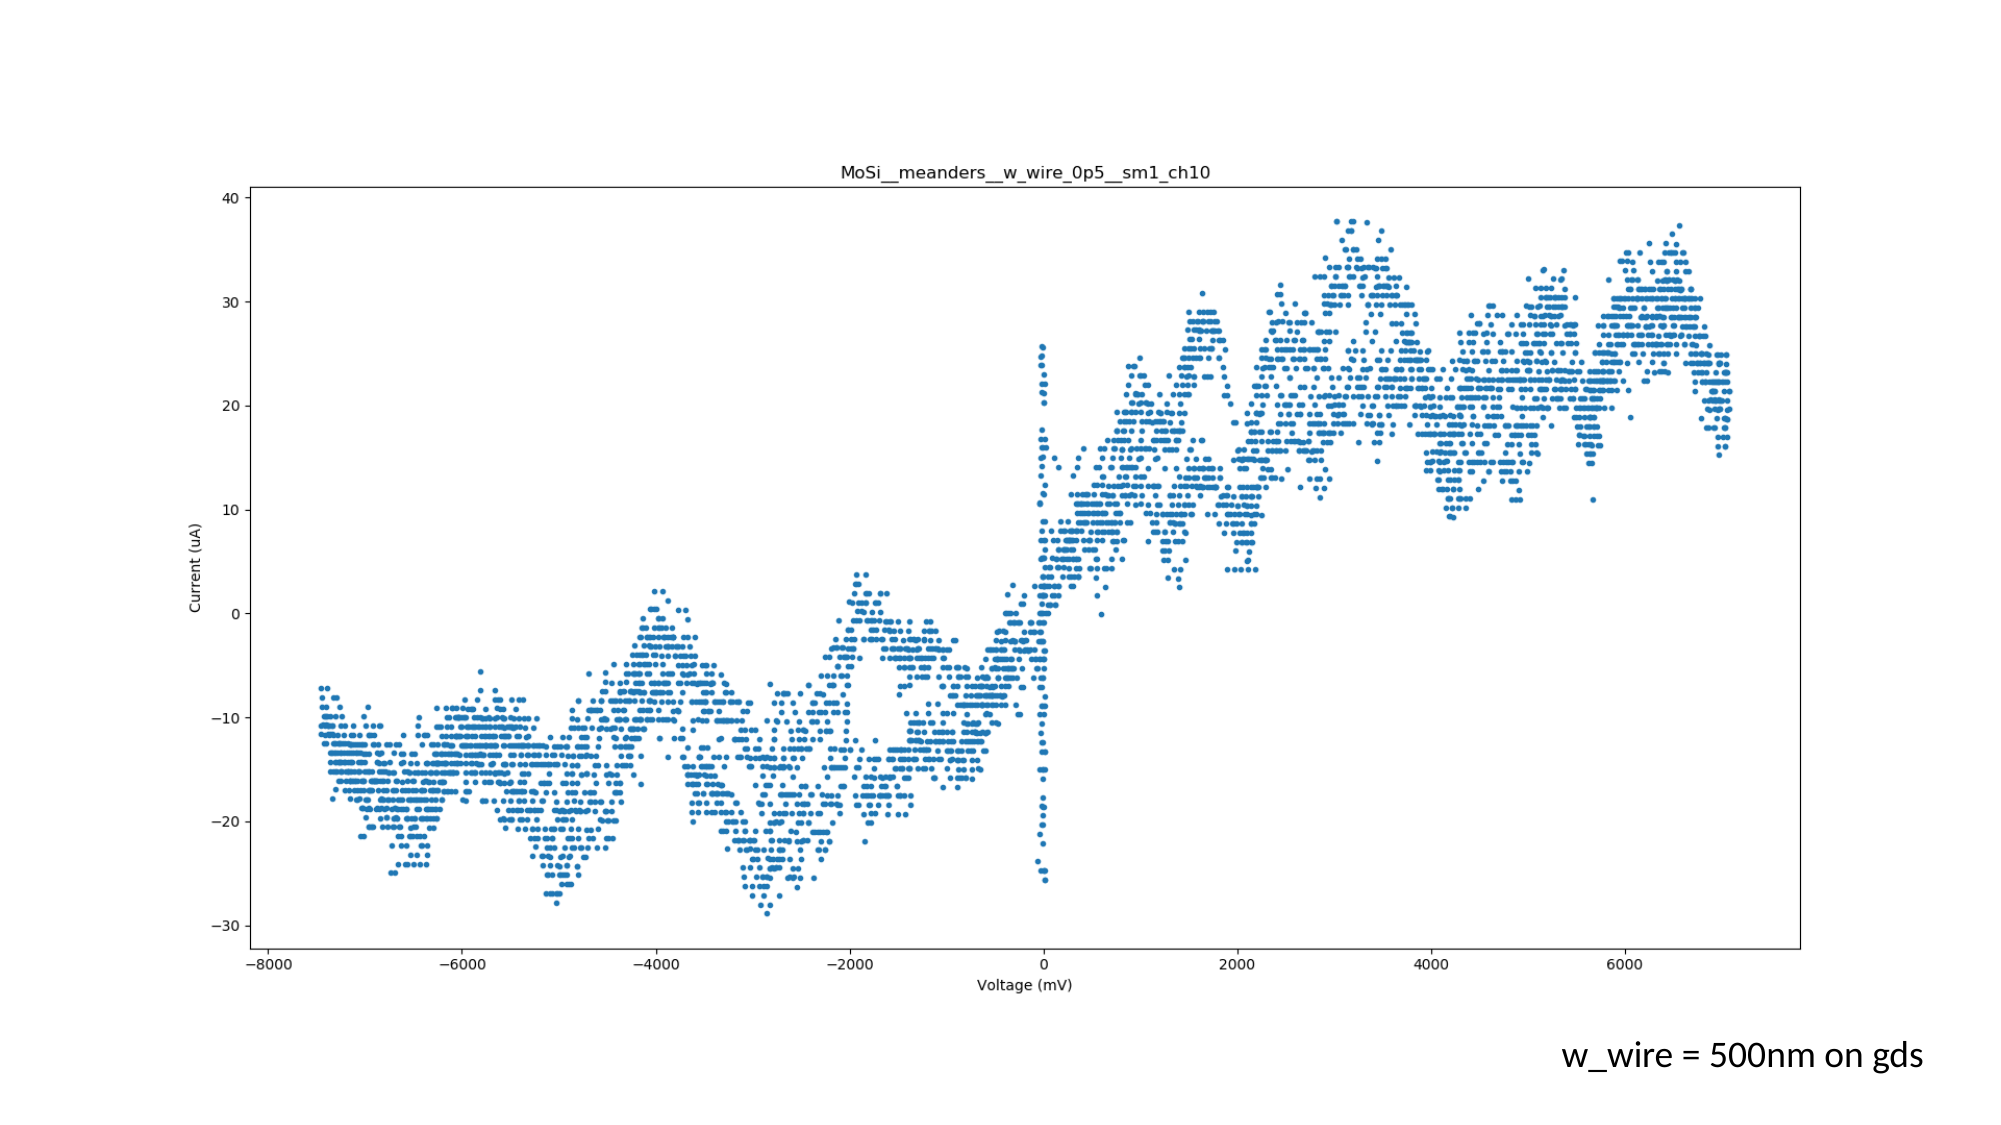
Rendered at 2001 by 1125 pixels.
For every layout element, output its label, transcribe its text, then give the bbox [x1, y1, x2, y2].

picture [0, 68, 2000, 1057]
text_box w_wire = 500nm on gds [1546, 1057, 1940, 1082]
